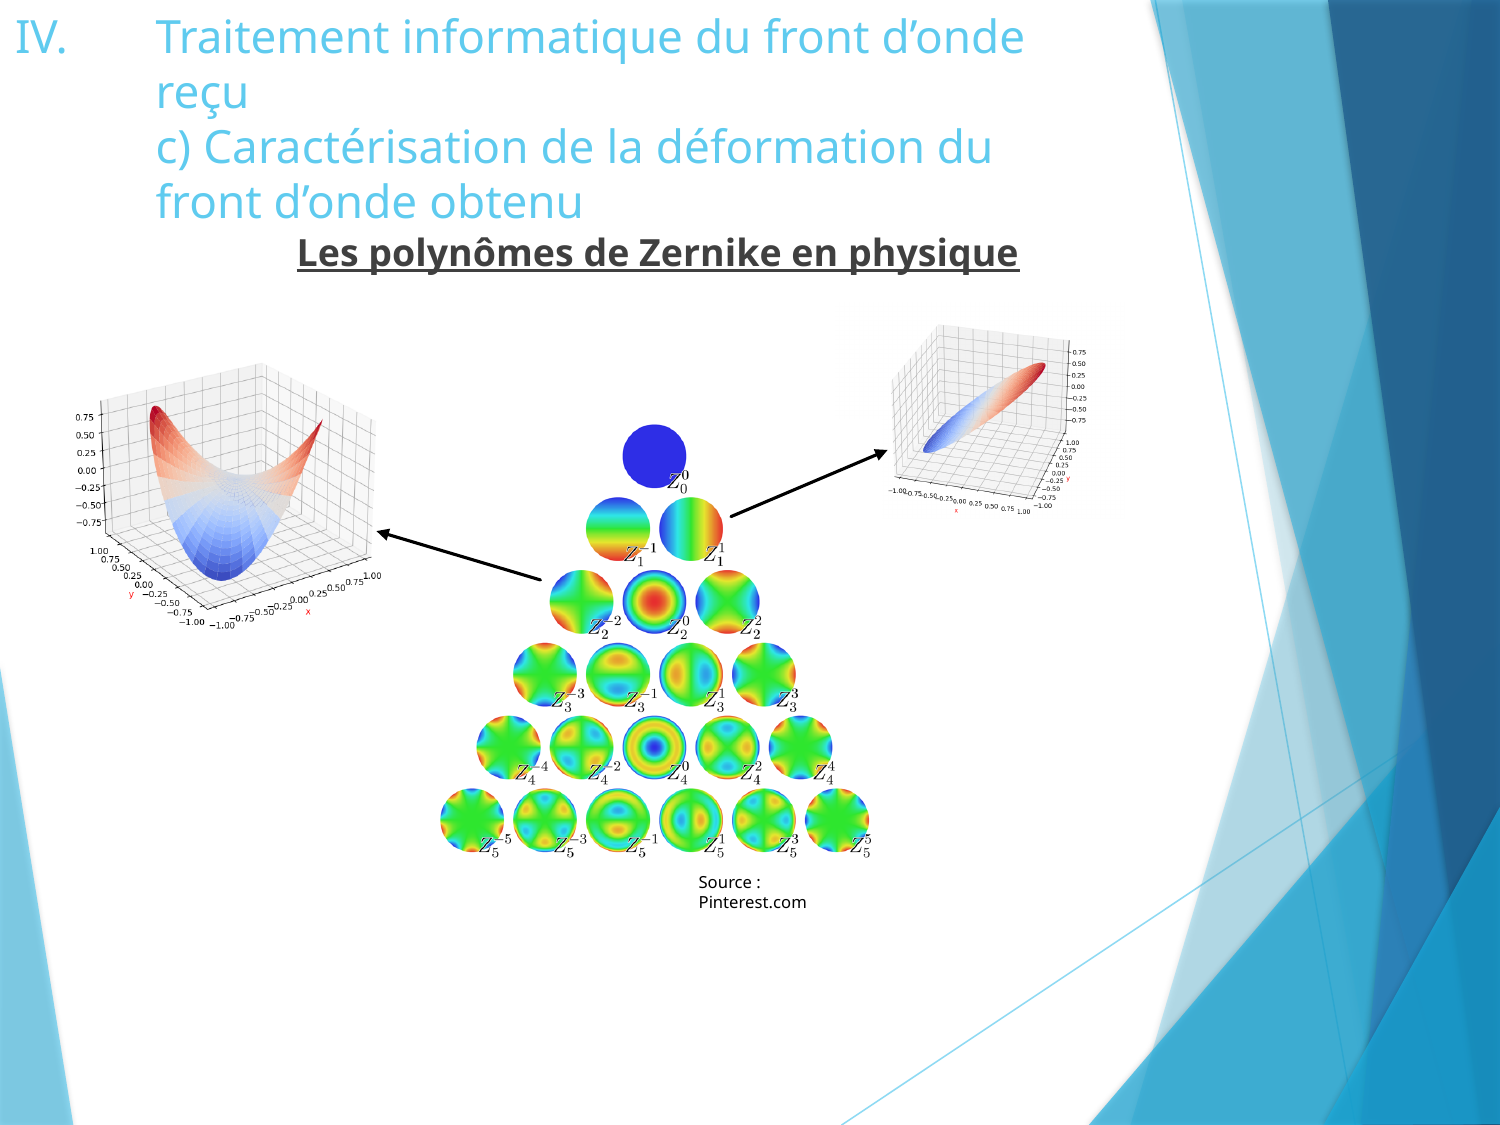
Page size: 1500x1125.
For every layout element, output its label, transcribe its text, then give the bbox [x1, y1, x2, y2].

text_box Traitement informatique du front d’onde reçu c) Caractérisation de la déformation du front d’onde obtenu [0, 0, 1122, 119]
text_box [376, 530, 542, 581]
text_box Source : Pinterest.com [683, 864, 889, 920]
text_box Les polynômes de Zernike en physique [281, 221, 1035, 281]
picture [29, 301, 1125, 866]
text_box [730, 449, 889, 518]
